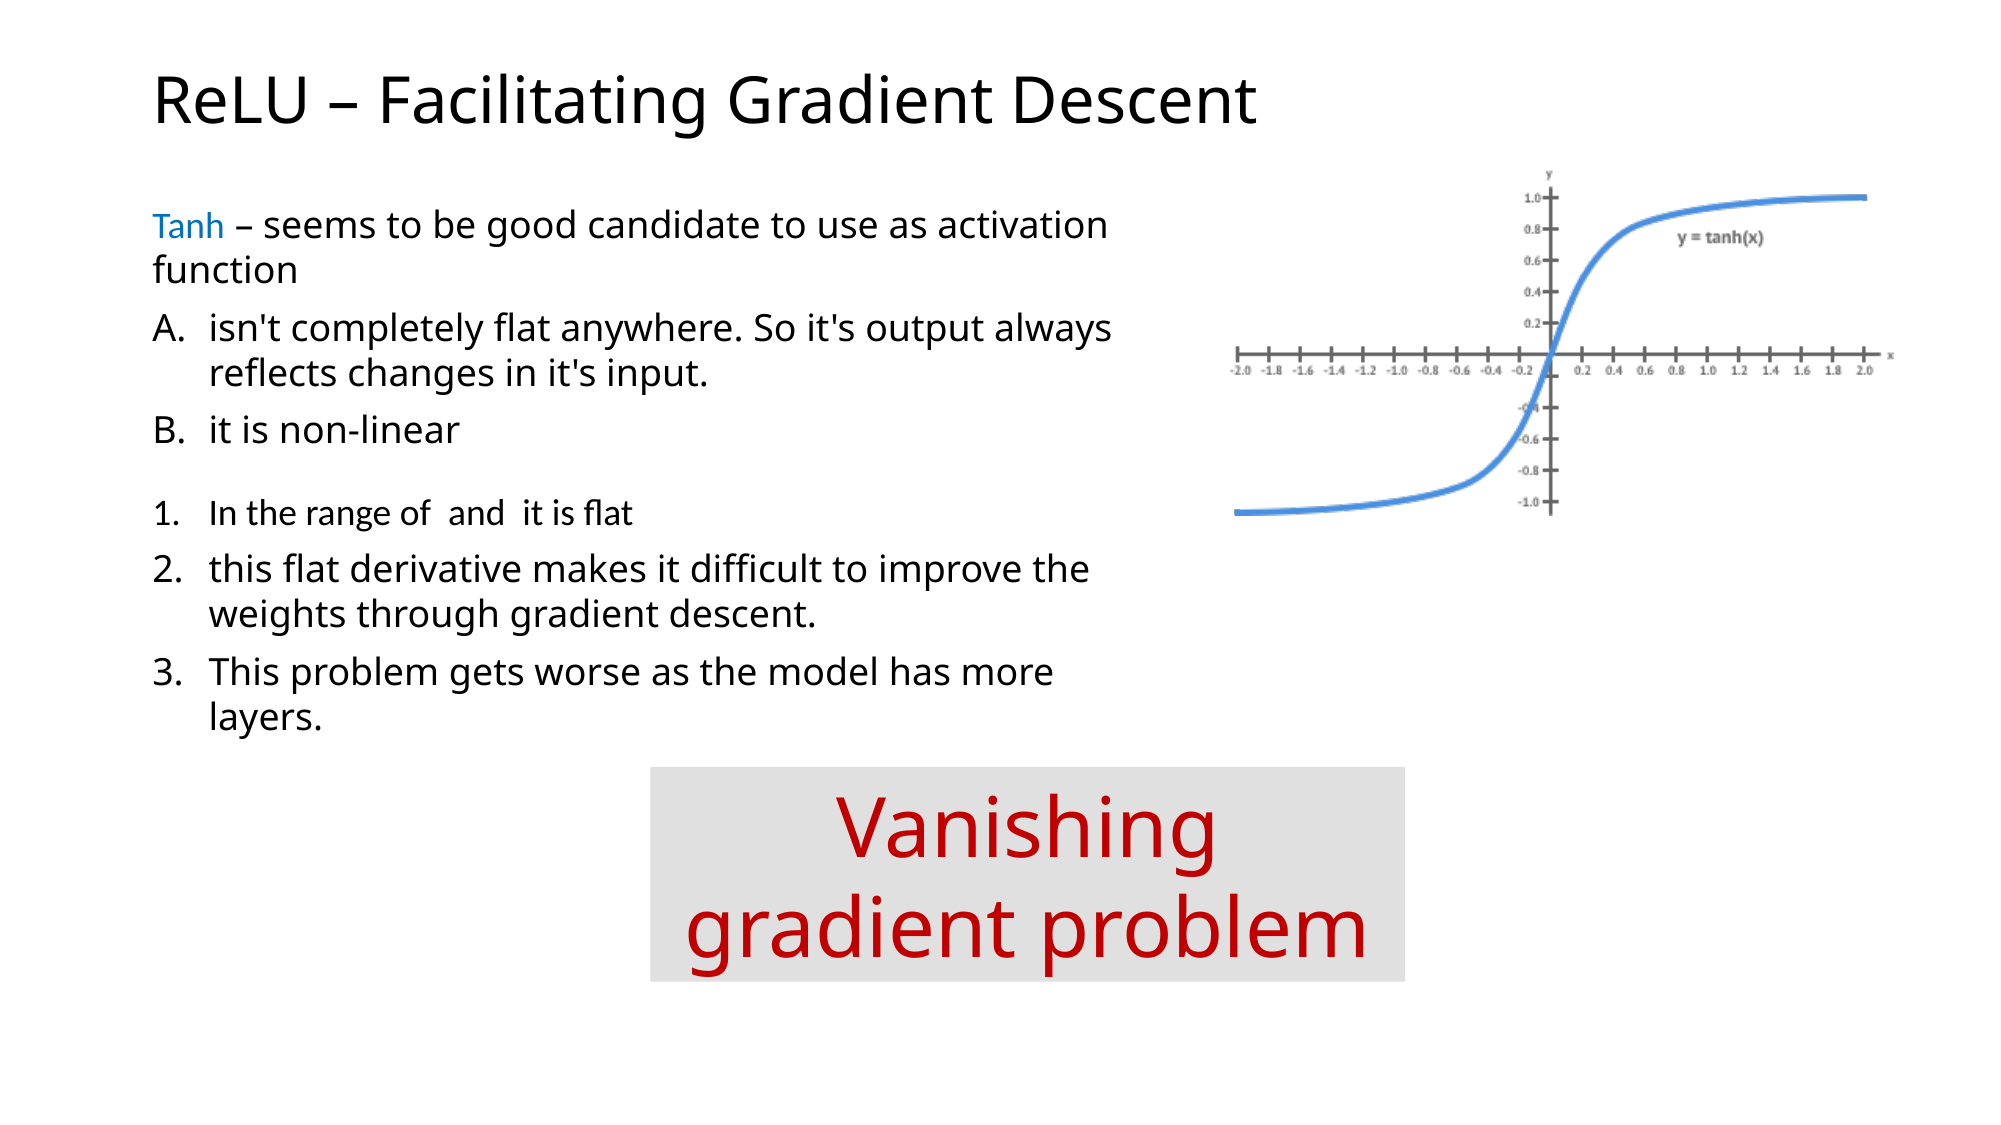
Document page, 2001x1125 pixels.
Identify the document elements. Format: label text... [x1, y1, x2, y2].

text_box Vanishing gradient problem [650, 766, 1406, 982]
picture [1230, 165, 1897, 516]
text_box Tanh – seems to be good candidate to use as activation function isn't completely flat anywhere. So it's output always reflects changes in it's input. it is non-linear [137, 193, 1187, 459]
list [137, 193, 1919, 1076]
title ReLU – Facilitating Gradient Descent [137, 59, 1863, 146]
